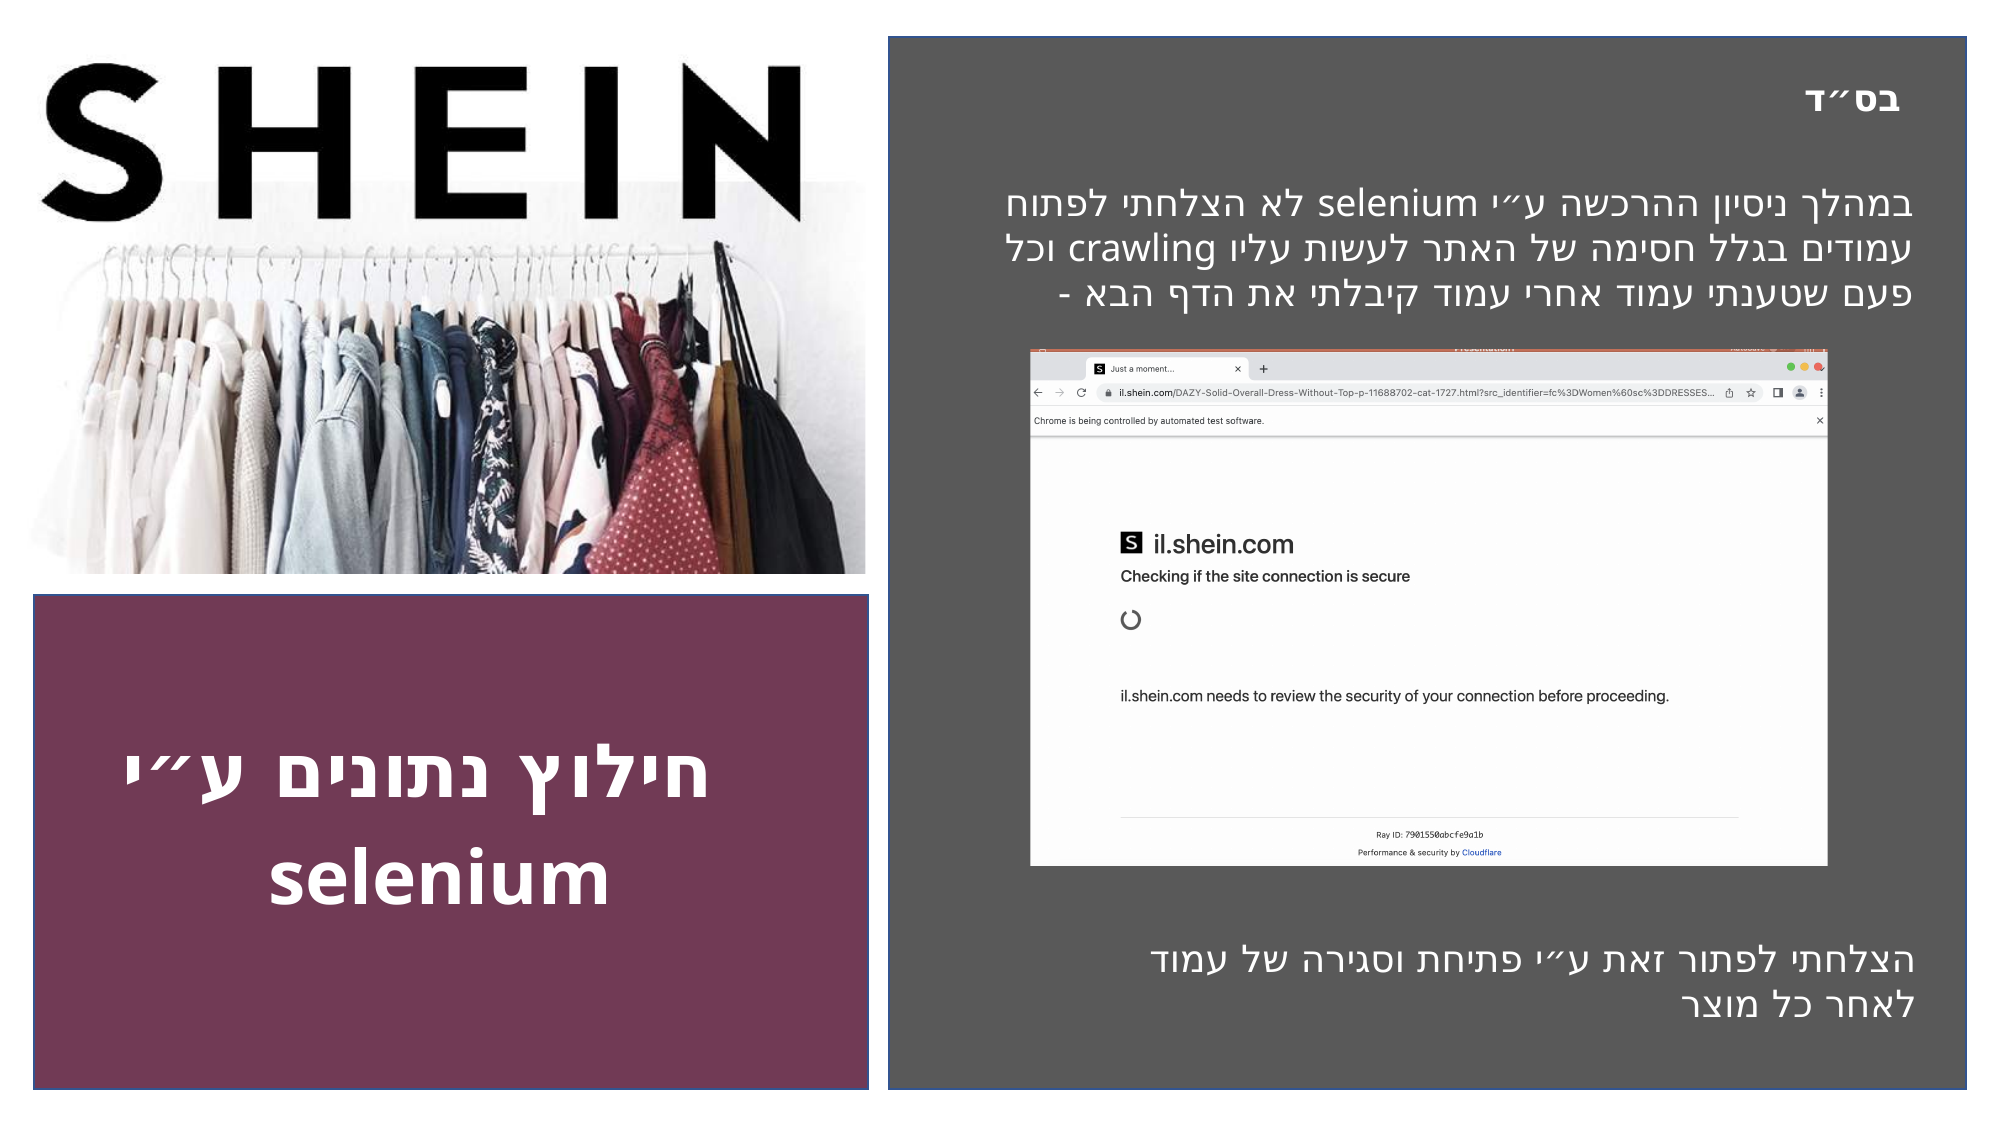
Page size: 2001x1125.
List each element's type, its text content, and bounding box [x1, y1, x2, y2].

picture [14, 25, 866, 574]
text_box selenium [252, 821, 627, 927]
text_box חילוץ נתונים ע״י [108, 715, 772, 821]
text_box בס״ד [915, 66, 1916, 126]
text_box הצלחתי לפתור זאת ע״י פתיחת וסגירה של עמוד לאחר כל מוצר [642, 927, 1932, 1033]
text_box [33, 594, 869, 1090]
text_box במהלך ניסיון ההרכשה ע״י selenium לא הצלחתי לפתוח עמודים בגלל חסימה של האתר לעשות עליו crawling וכל פעם שטענתי עמוד אחרי עמוד קיבלתי את הדף הבא - [928, 171, 1929, 322]
text_box [888, 36, 1967, 1090]
picture [1030, 349, 1828, 866]
